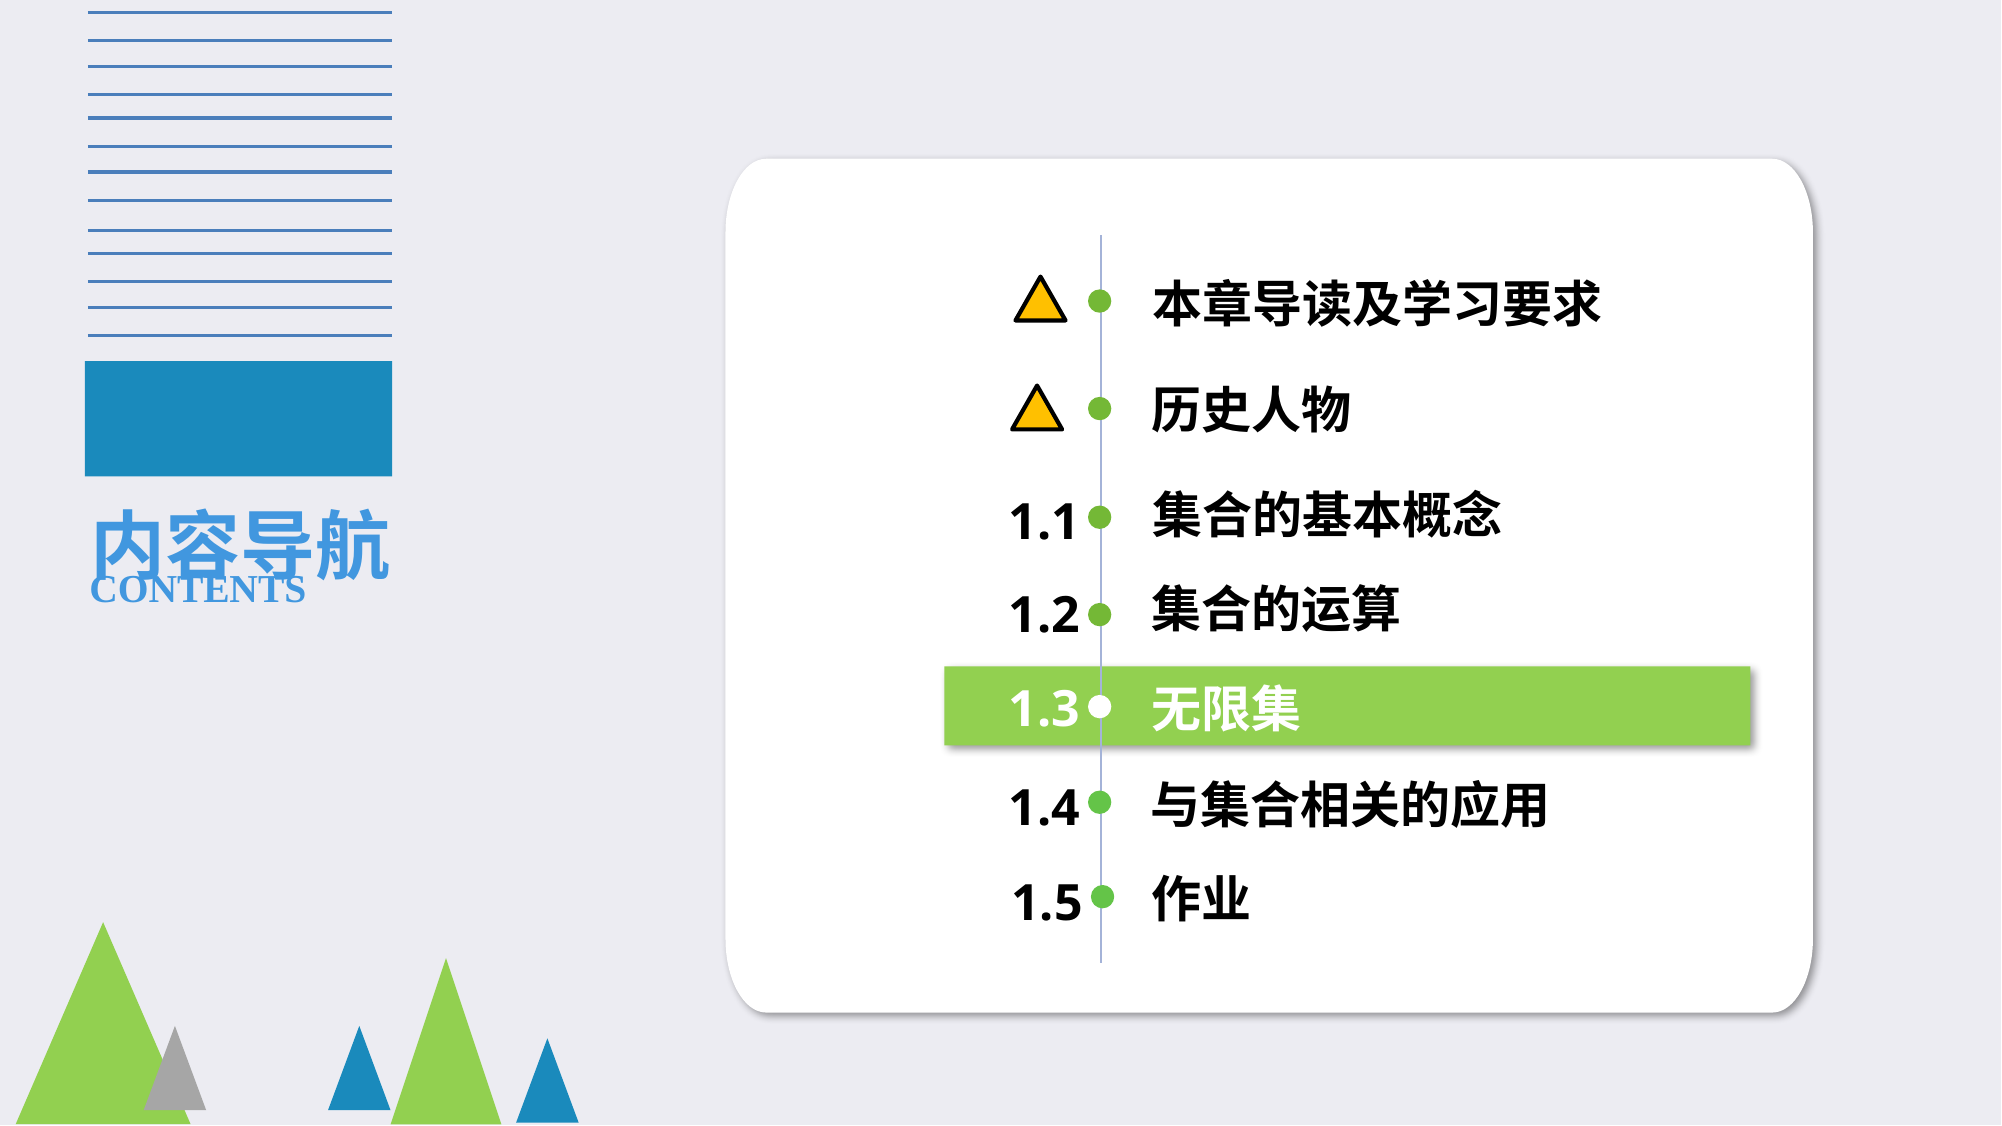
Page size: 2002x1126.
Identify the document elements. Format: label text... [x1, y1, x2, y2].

text_box 历史人物 [1151, 388, 1352, 449]
text_box [1085, 788, 1114, 816]
text_box [1010, 383, 1064, 432]
text_box 1.2 [994, 592, 1081, 653]
text_box [1085, 503, 1114, 531]
text_box [141, 1023, 209, 1113]
text_box [1085, 692, 1114, 721]
text_box 无限集 [1151, 687, 1302, 748]
text_box CONTENTS [89, 577, 393, 621]
text_box 内容导航 [90, 478, 391, 577]
text_box [1088, 882, 1117, 911]
text_box 1.1 [994, 499, 1081, 560]
text_box [942, 664, 1100, 747]
text_box 1.5 [997, 880, 1083, 941]
text_box 集合的基本概念 [1152, 493, 1503, 554]
text_box [326, 1023, 393, 1113]
text_box 1.4 [994, 785, 1081, 846]
text_box [1085, 600, 1114, 629]
text_box [1013, 274, 1068, 323]
text_box [1085, 394, 1114, 423]
text_box 1 [992, 283, 1062, 344]
text_box [514, 1036, 581, 1125]
text_box 集合的运算 [1151, 587, 1402, 648]
text_box [723, 156, 1816, 1015]
text_box 作业 [1151, 877, 1252, 938]
text_box 1.3 [994, 686, 1081, 747]
text_box [13, 920, 193, 1126]
text_box [83, 359, 394, 478]
text_box [388, 955, 504, 1126]
text_box 本章导读及学习要求 [1152, 282, 1603, 343]
text_box 与集合相关的应用 [1150, 783, 1551, 844]
text_box [1085, 287, 1114, 315]
text_box [1101, 664, 1753, 747]
